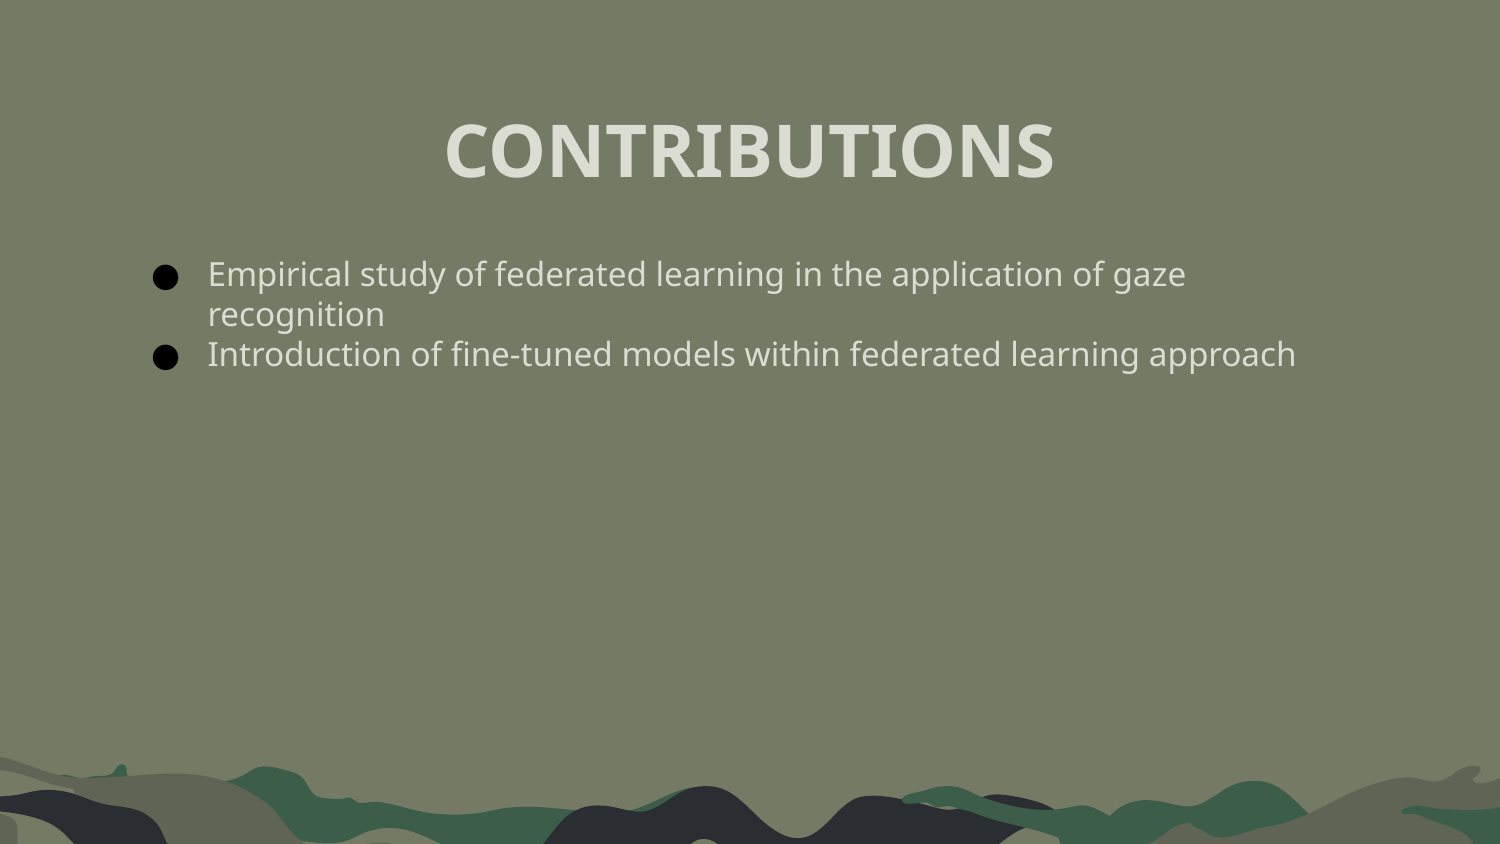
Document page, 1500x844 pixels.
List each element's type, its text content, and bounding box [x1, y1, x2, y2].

list Empirical study of federated learning in the application of gaze recognition Introduction of fine-tuned models within federated learning approach [117, 238, 1383, 746]
title CONTRIBUTIONS [273, 90, 1227, 184]
